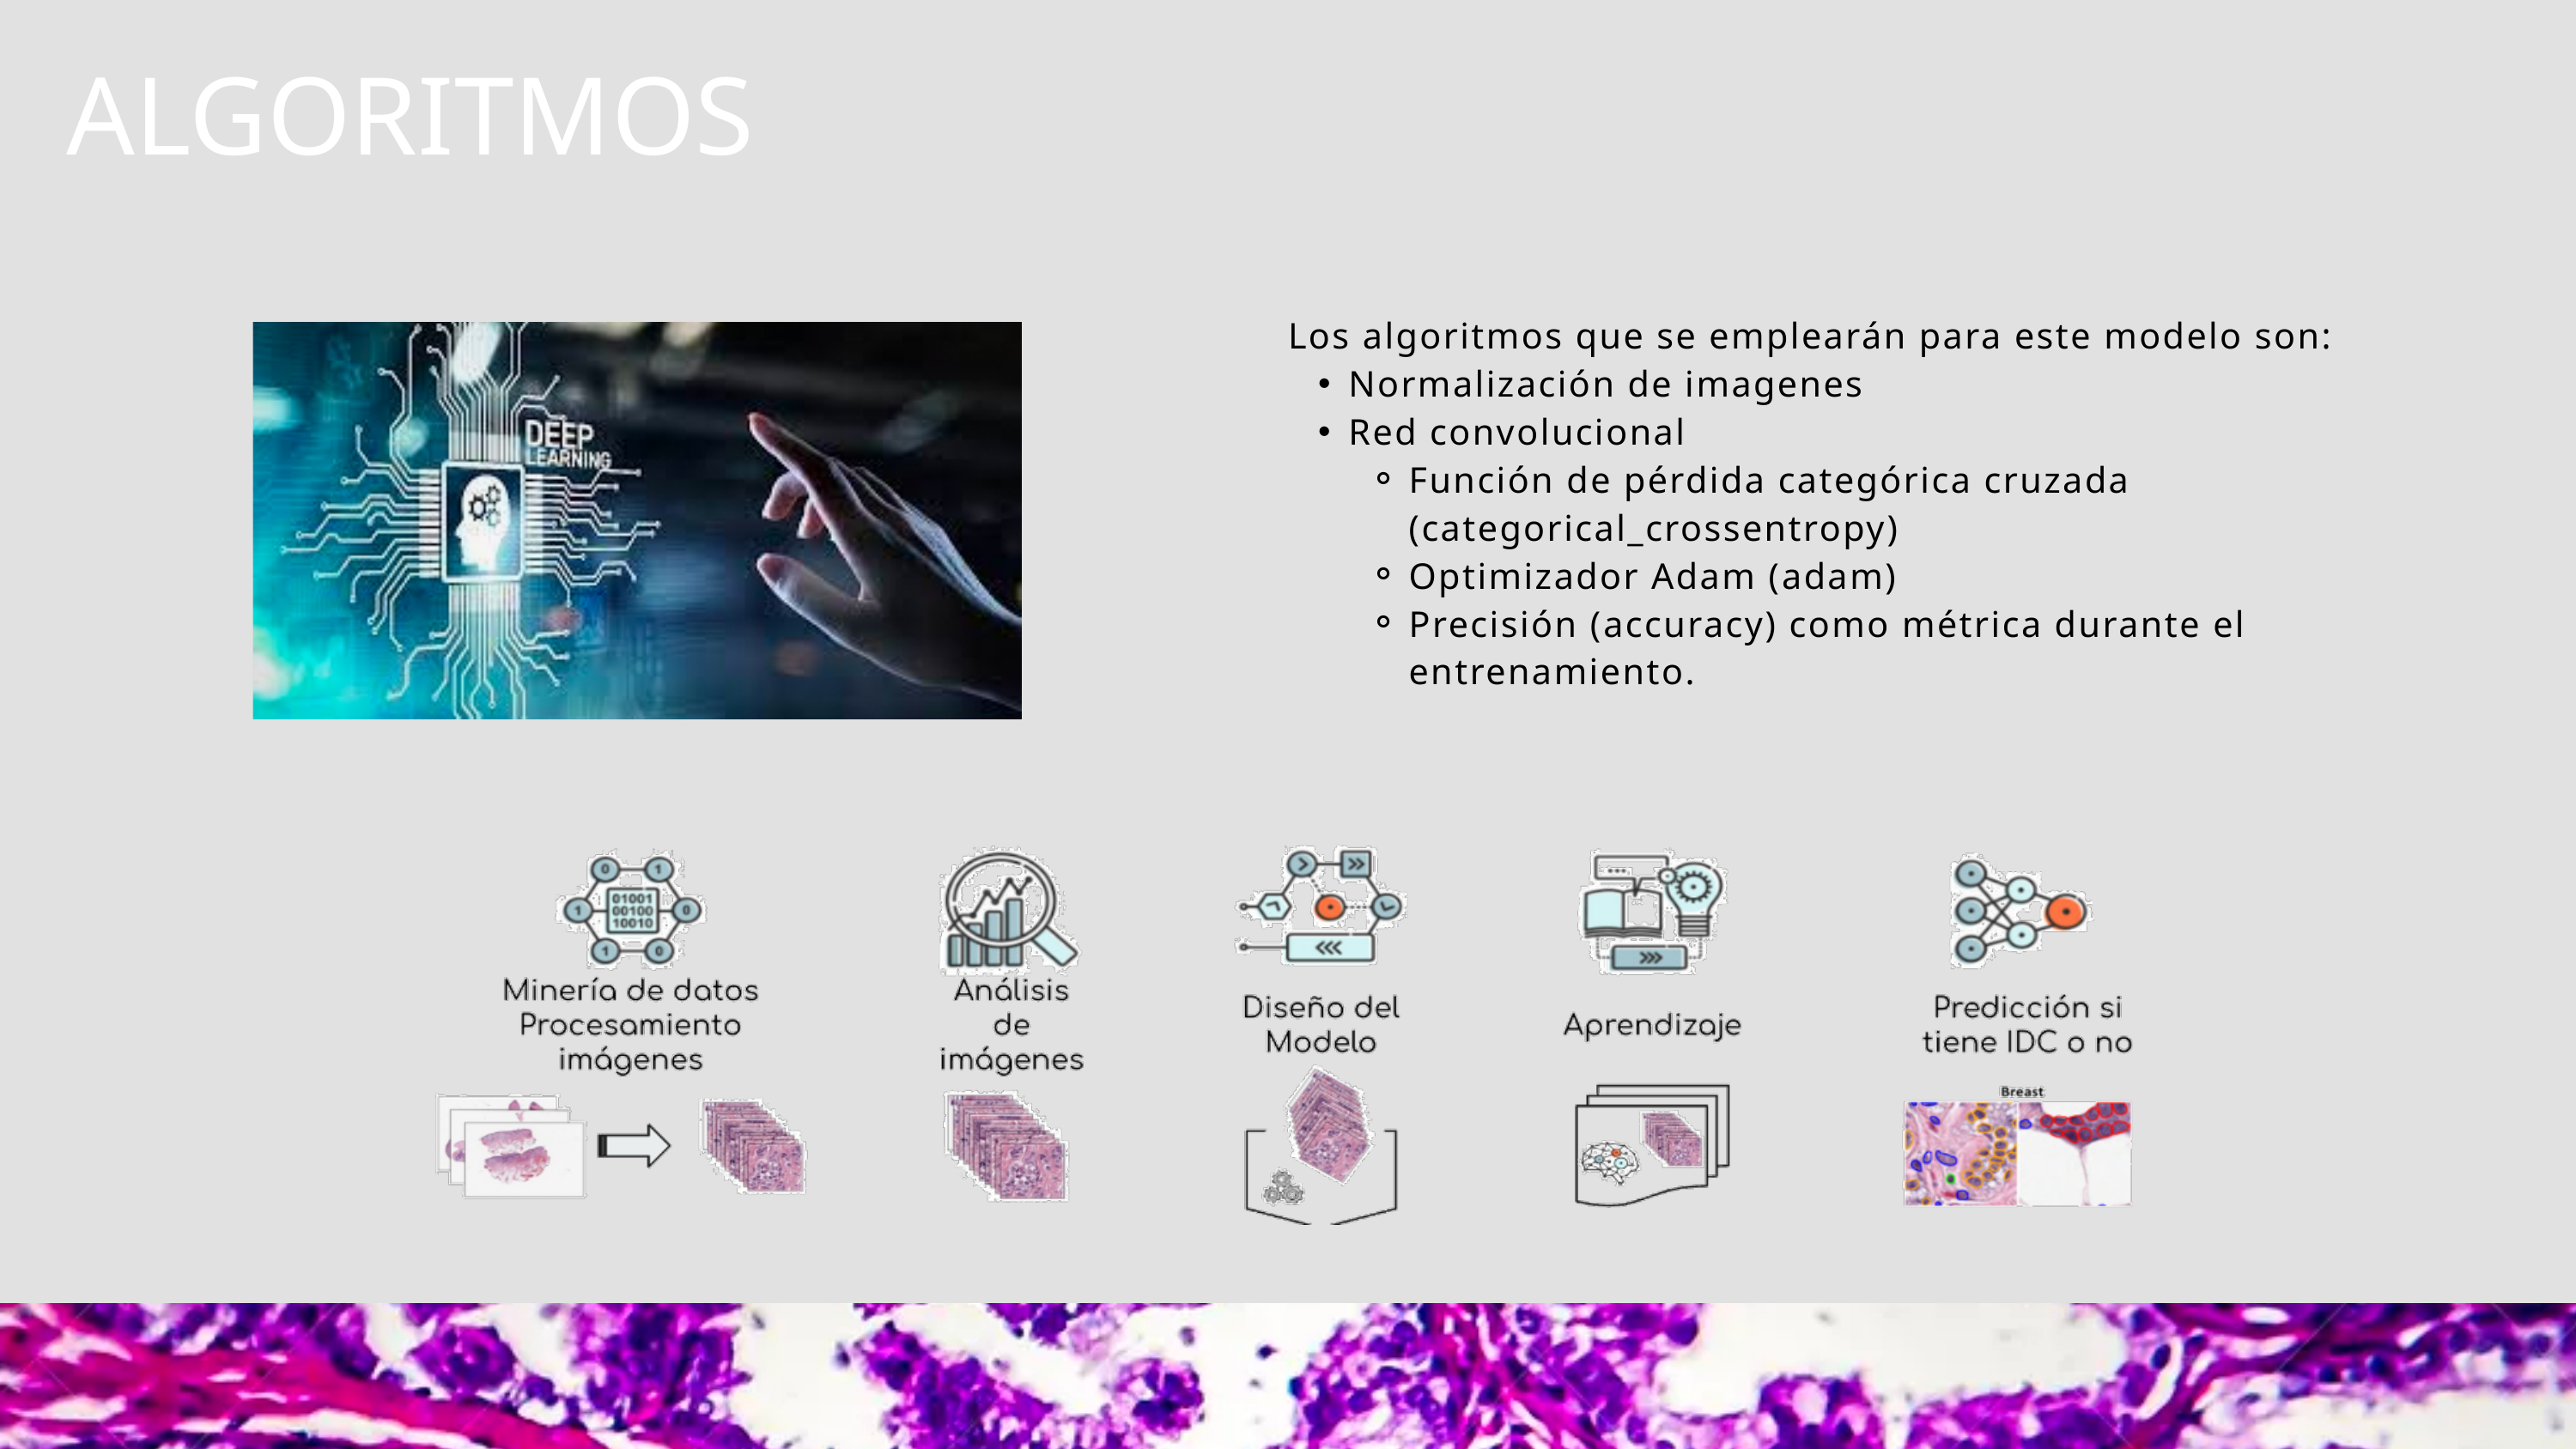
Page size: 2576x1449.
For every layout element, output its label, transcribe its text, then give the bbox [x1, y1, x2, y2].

text_box [0, 1303, 2576, 1449]
text_box ALGORITMOS [66, 47, 1126, 177]
text_box [252, 322, 1022, 719]
text_box [413, 808, 2163, 1226]
text_box Los algoritmos que se emplearán para este modelo son: Normalización de imagenes Red convolucional Función de pérdida categórica cruzada (categorical_crossentropy) Optimizador Adam (adam) Precisión (accuracy) como métrica durante el entrenamiento. [1287, 307, 2333, 693]
